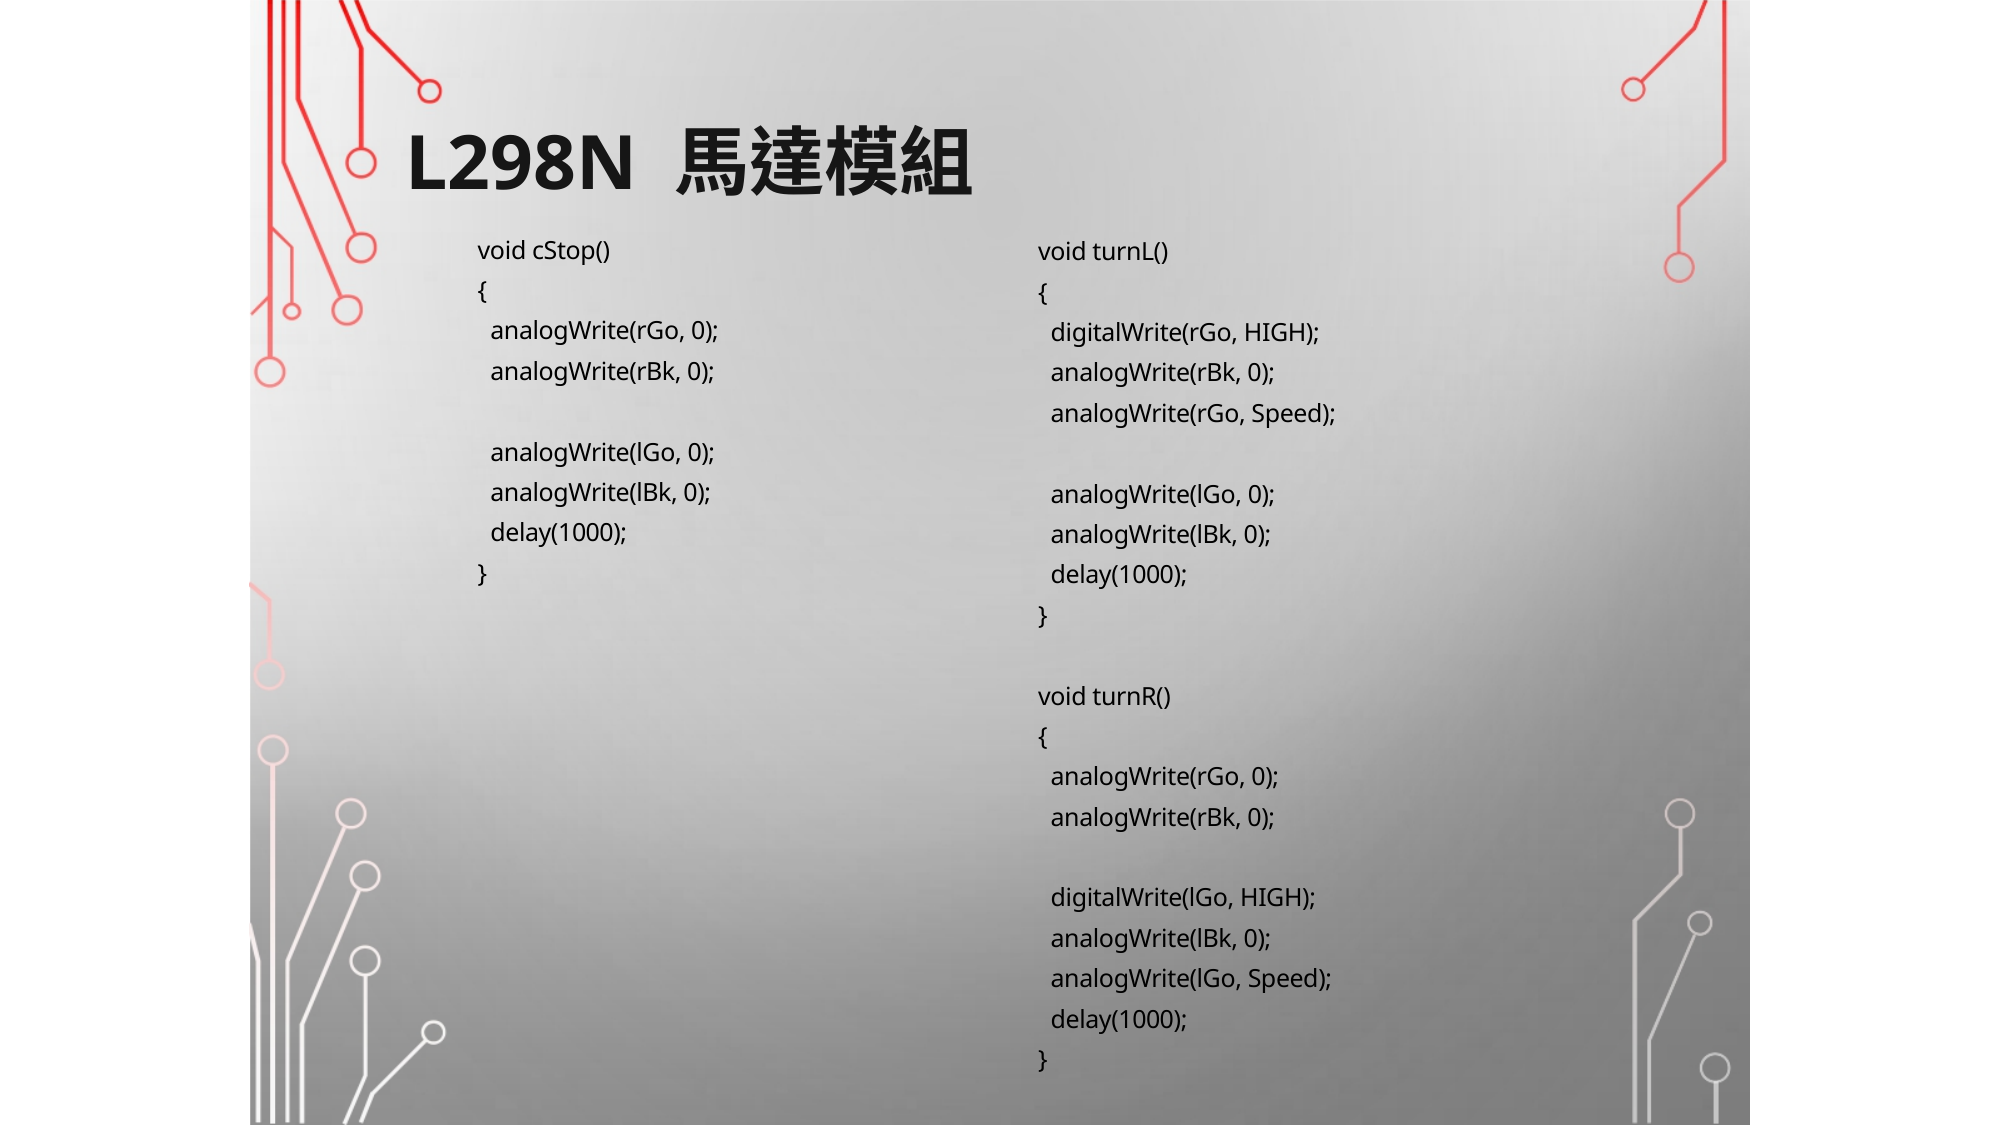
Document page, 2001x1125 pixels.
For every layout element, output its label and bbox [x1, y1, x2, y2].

picture [249, 0, 1750, 1125]
